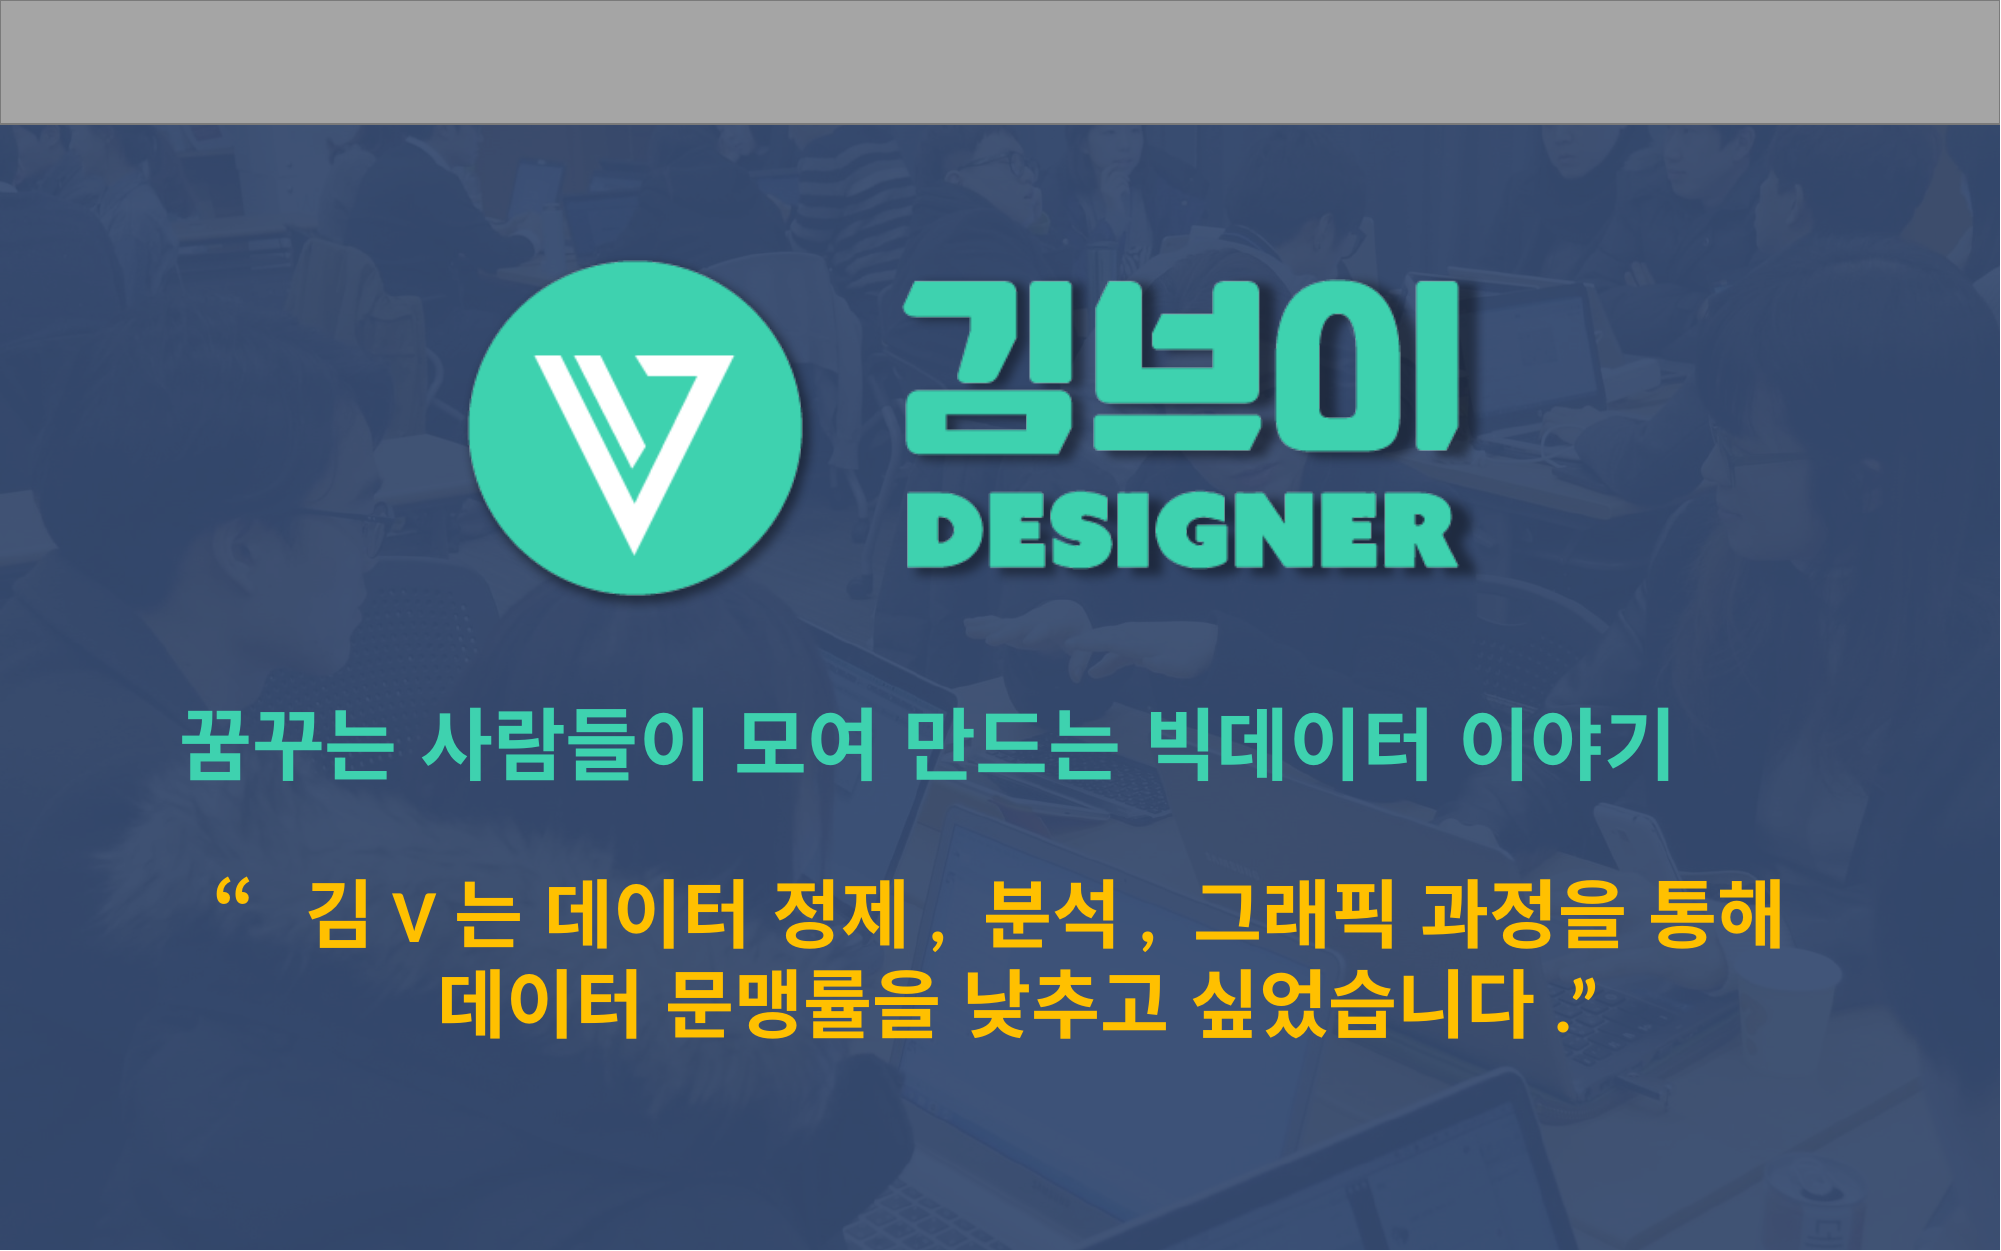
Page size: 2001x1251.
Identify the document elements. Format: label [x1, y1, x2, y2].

text_box [0, 0, 2000, 123]
list [439, 228, 1561, 670]
picture [0, 123, 2000, 1250]
